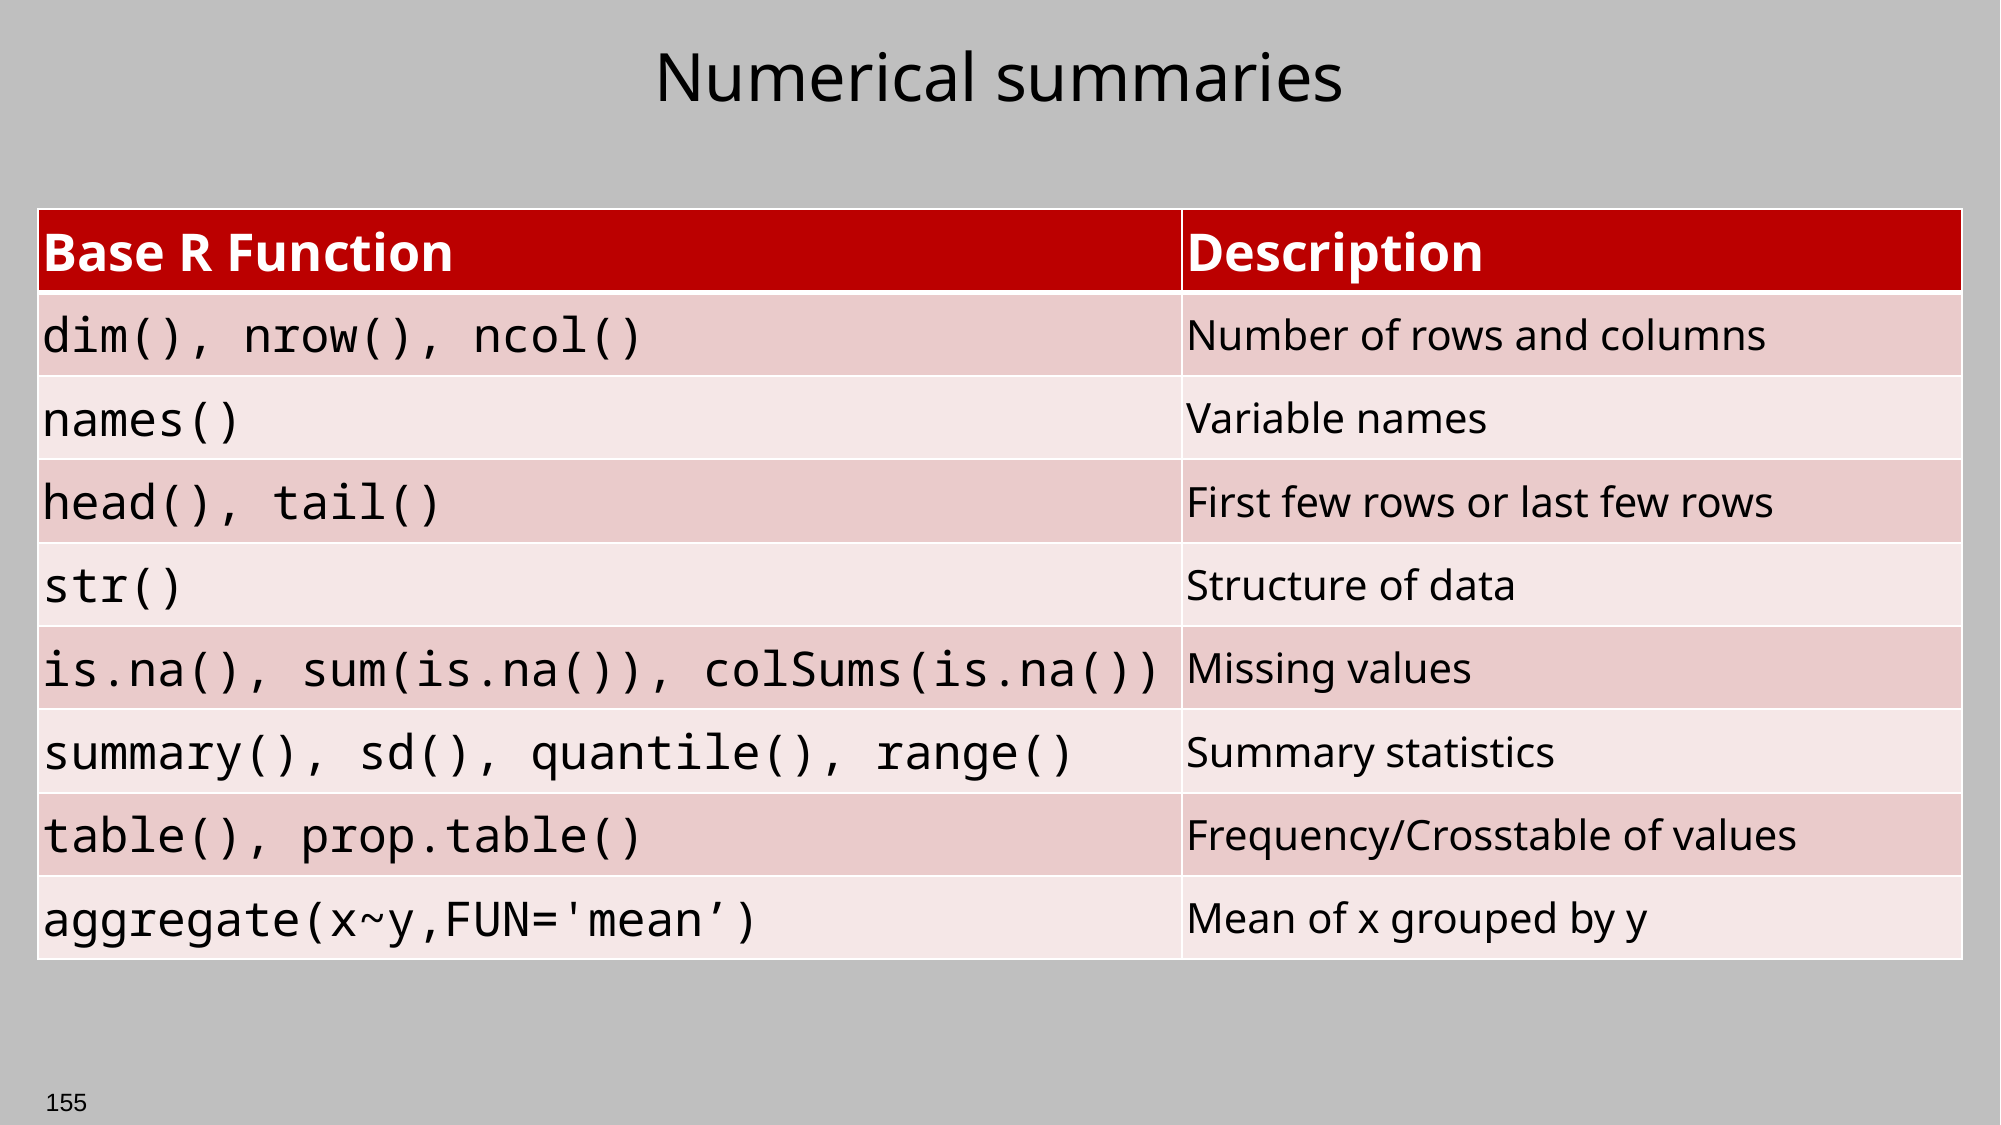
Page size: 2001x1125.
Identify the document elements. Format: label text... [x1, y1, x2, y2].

table_cell summary(), sd(), quantile(), range() [39, 710, 1181, 792]
table_cell First few rows or last few rows [1183, 460, 1961, 542]
table_header Base R Function [39, 210, 1181, 290]
table_cell Mean of x grouped by y [1183, 877, 1961, 958]
table_cell Summary statistics [1183, 710, 1961, 792]
table_cell head(), tail() [39, 460, 1181, 542]
table_cell aggregate(x~y,FUN='mean’) [39, 877, 1181, 958]
table_cell names() [39, 377, 1181, 458]
table_cell Missing values [1183, 627, 1961, 708]
table_cell table(), prop.table() [39, 794, 1181, 875]
table_cell Structure of data [1183, 544, 1961, 625]
table_cell Variable names [1183, 377, 1961, 458]
table_cell Frequency/Crosstable of values [1183, 794, 1961, 875]
table_cell dim(), nrow(), ncol() [39, 295, 1181, 375]
table_cell is.na(), sum(is.na()), colSums(is.na()) [39, 627, 1181, 708]
title Numerical summaries [150, 0, 1850, 150]
table_header Description [1183, 210, 1961, 290]
table_cell str() [39, 544, 1181, 625]
table_cell Number of rows and columns [1183, 295, 1961, 375]
